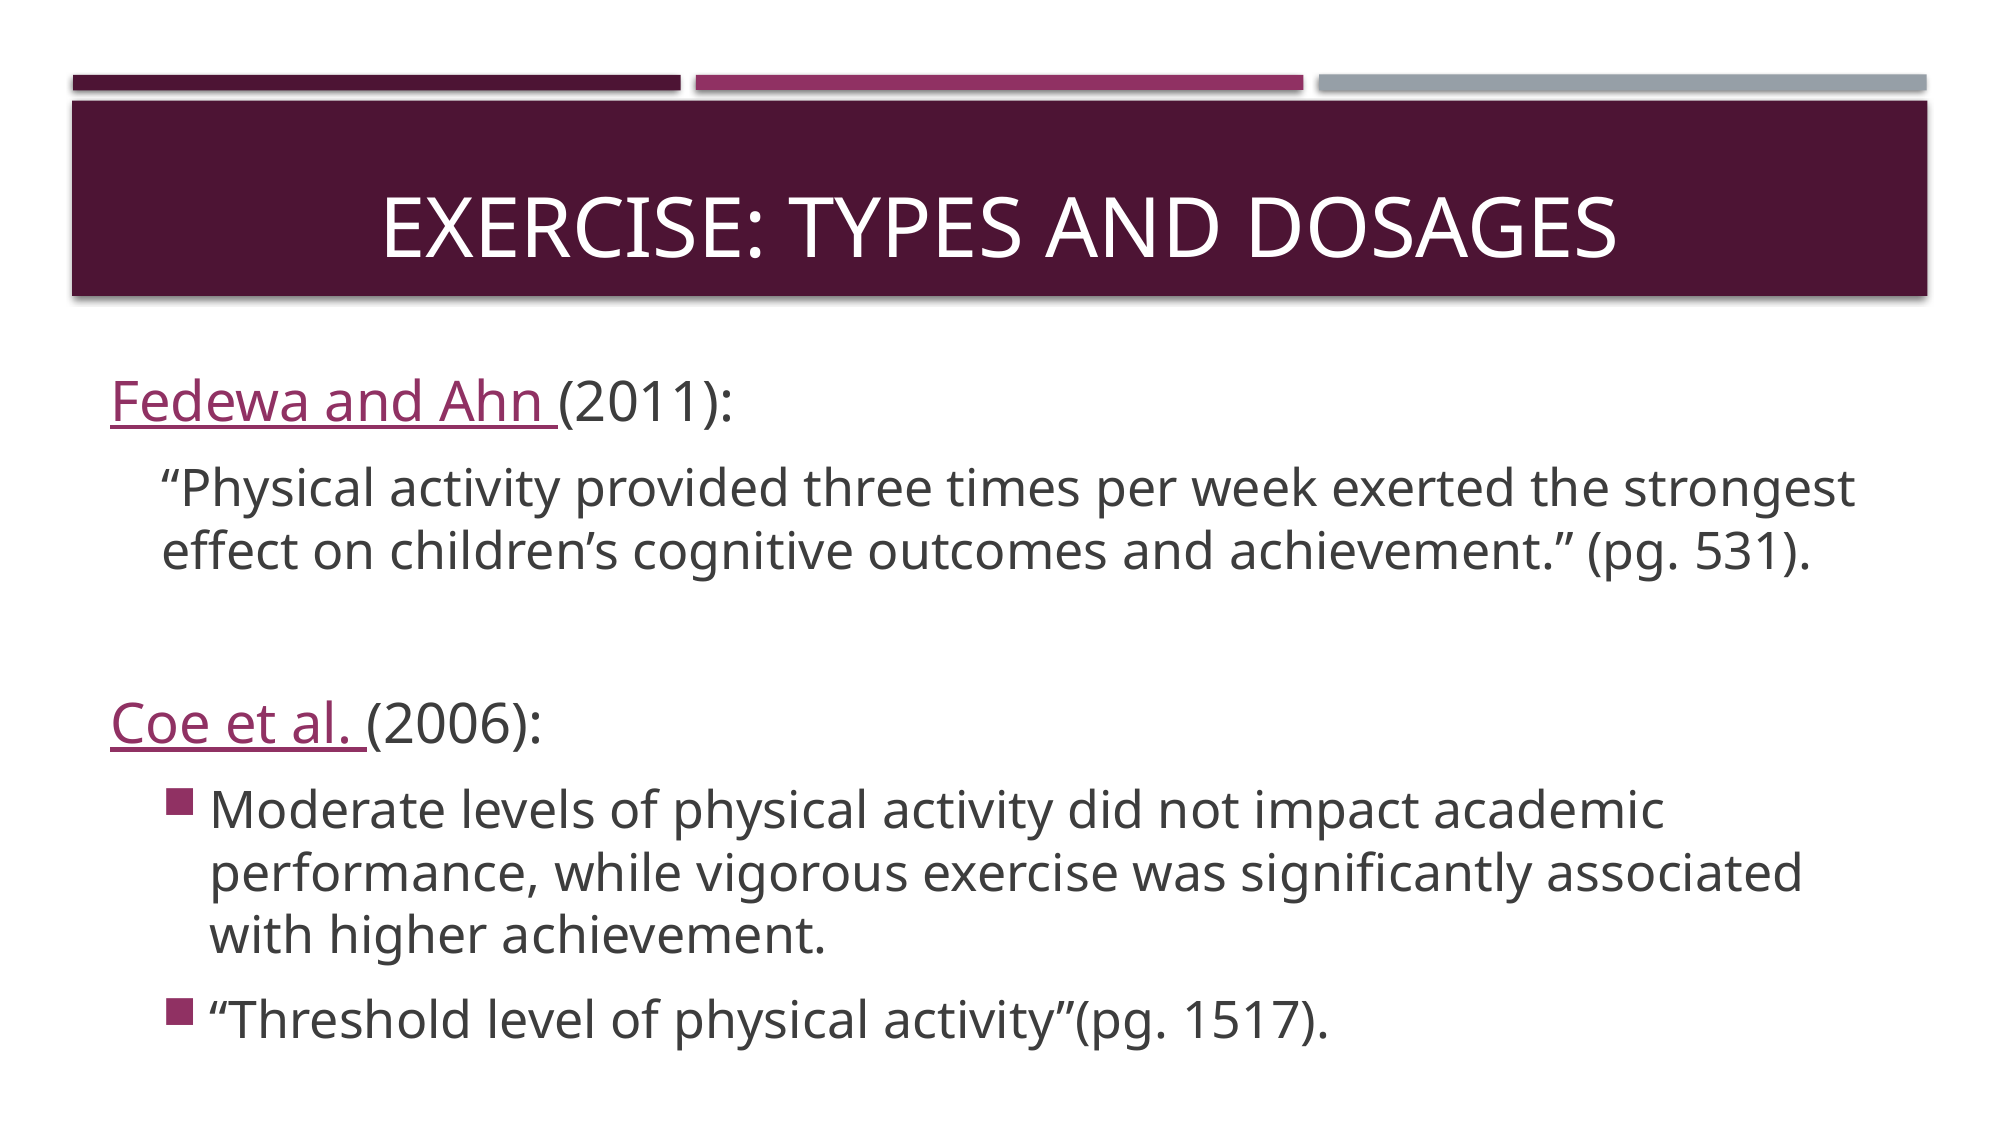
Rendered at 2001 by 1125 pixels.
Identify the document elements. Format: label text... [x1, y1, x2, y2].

title Exercise: Types and Dosages [95, 115, 1905, 282]
list Fedewa and Ahn (2011): “Physical activity provided three times per week exerted the strongest effect on children’s cognitive outcomes and achievement.” (pg. 531). Coe et al. (2006): Moderate levels of physical activity did not impact academic performance, while vigorous exercise was significantly associated with higher achievement. “Threshold level of physical activity”(pg. 1517). [95, 357, 1905, 1069]
